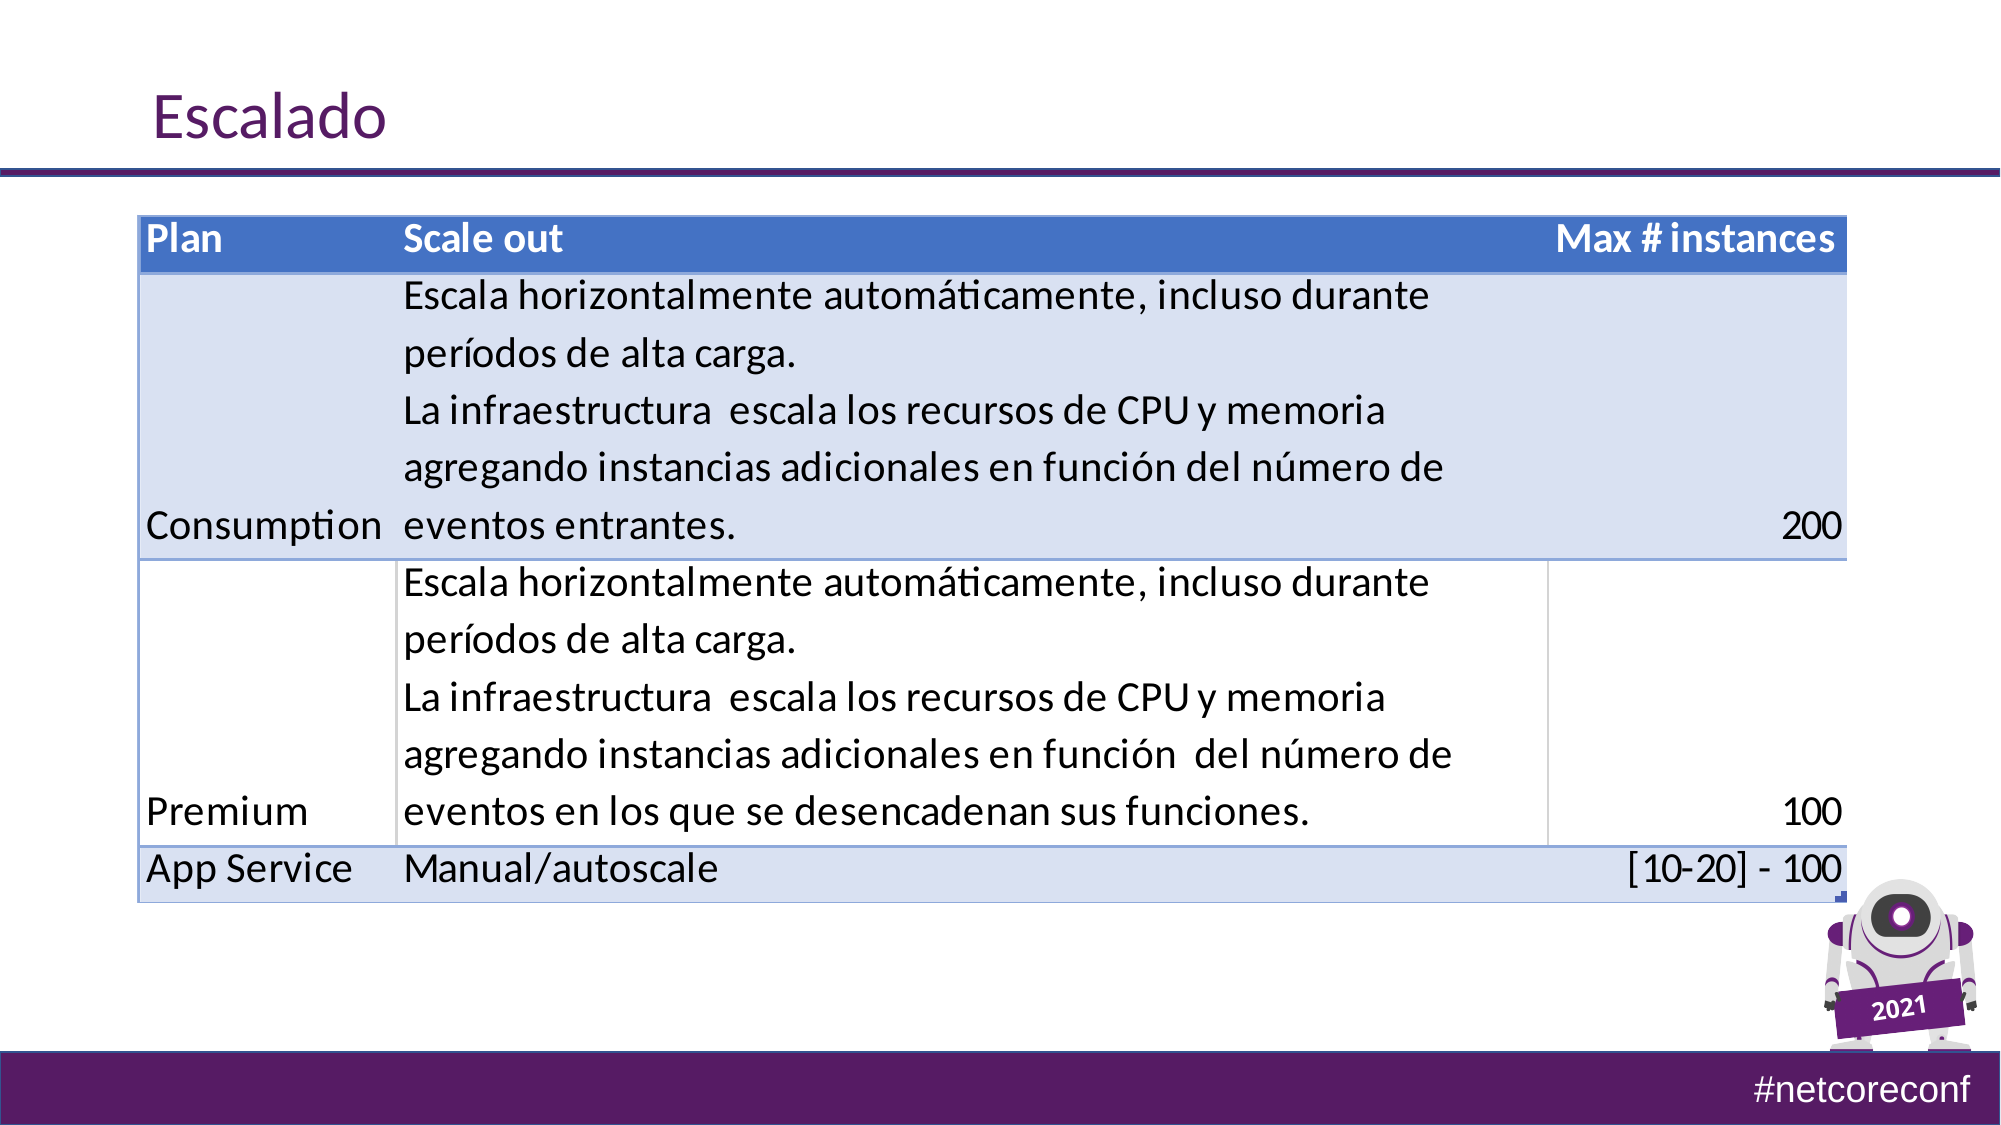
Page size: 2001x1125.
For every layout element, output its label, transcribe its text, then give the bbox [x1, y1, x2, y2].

picture [137, 214, 1977, 1051]
title Escalado [137, 20, 2000, 213]
